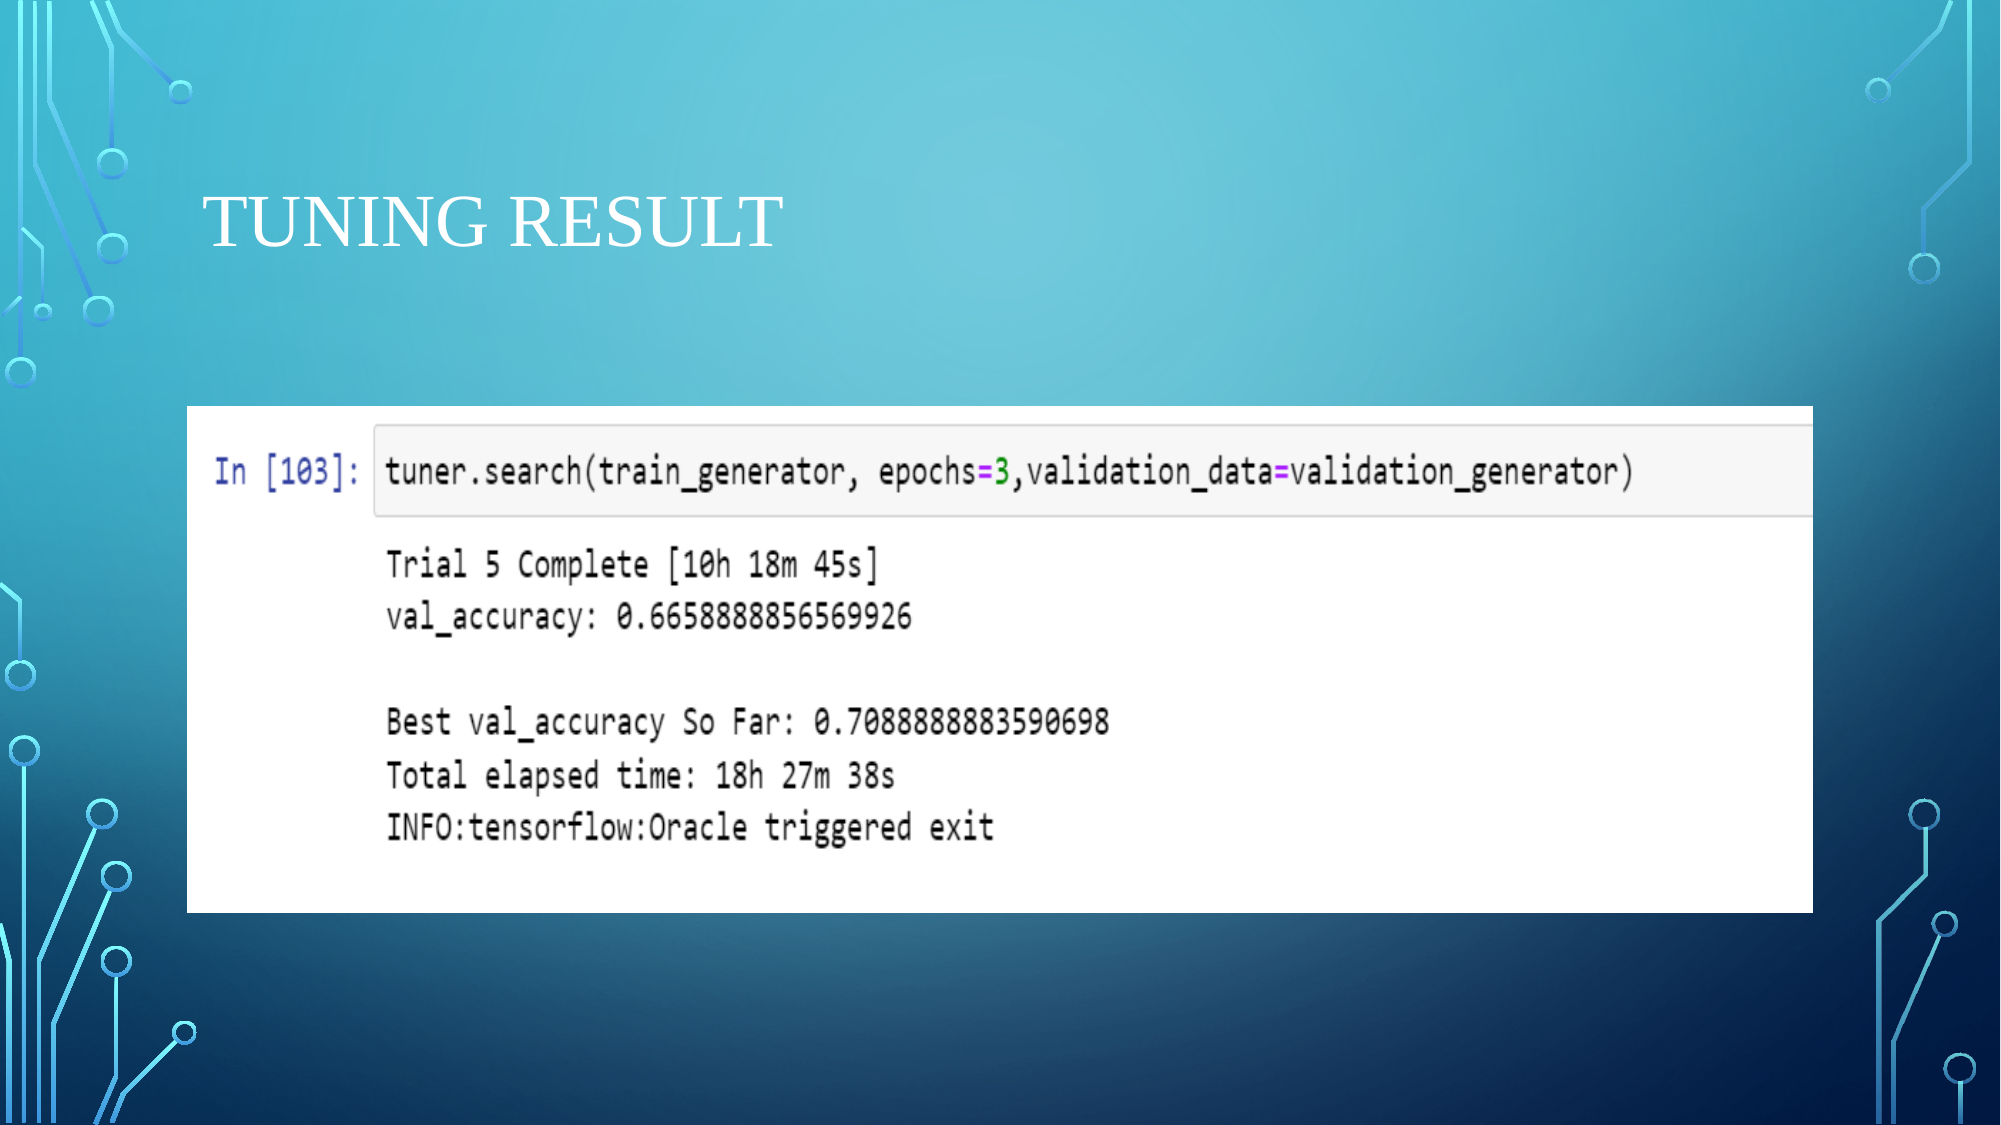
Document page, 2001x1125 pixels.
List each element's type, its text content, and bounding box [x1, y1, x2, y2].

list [186, 405, 1813, 913]
title tuning result [187, 101, 1813, 344]
